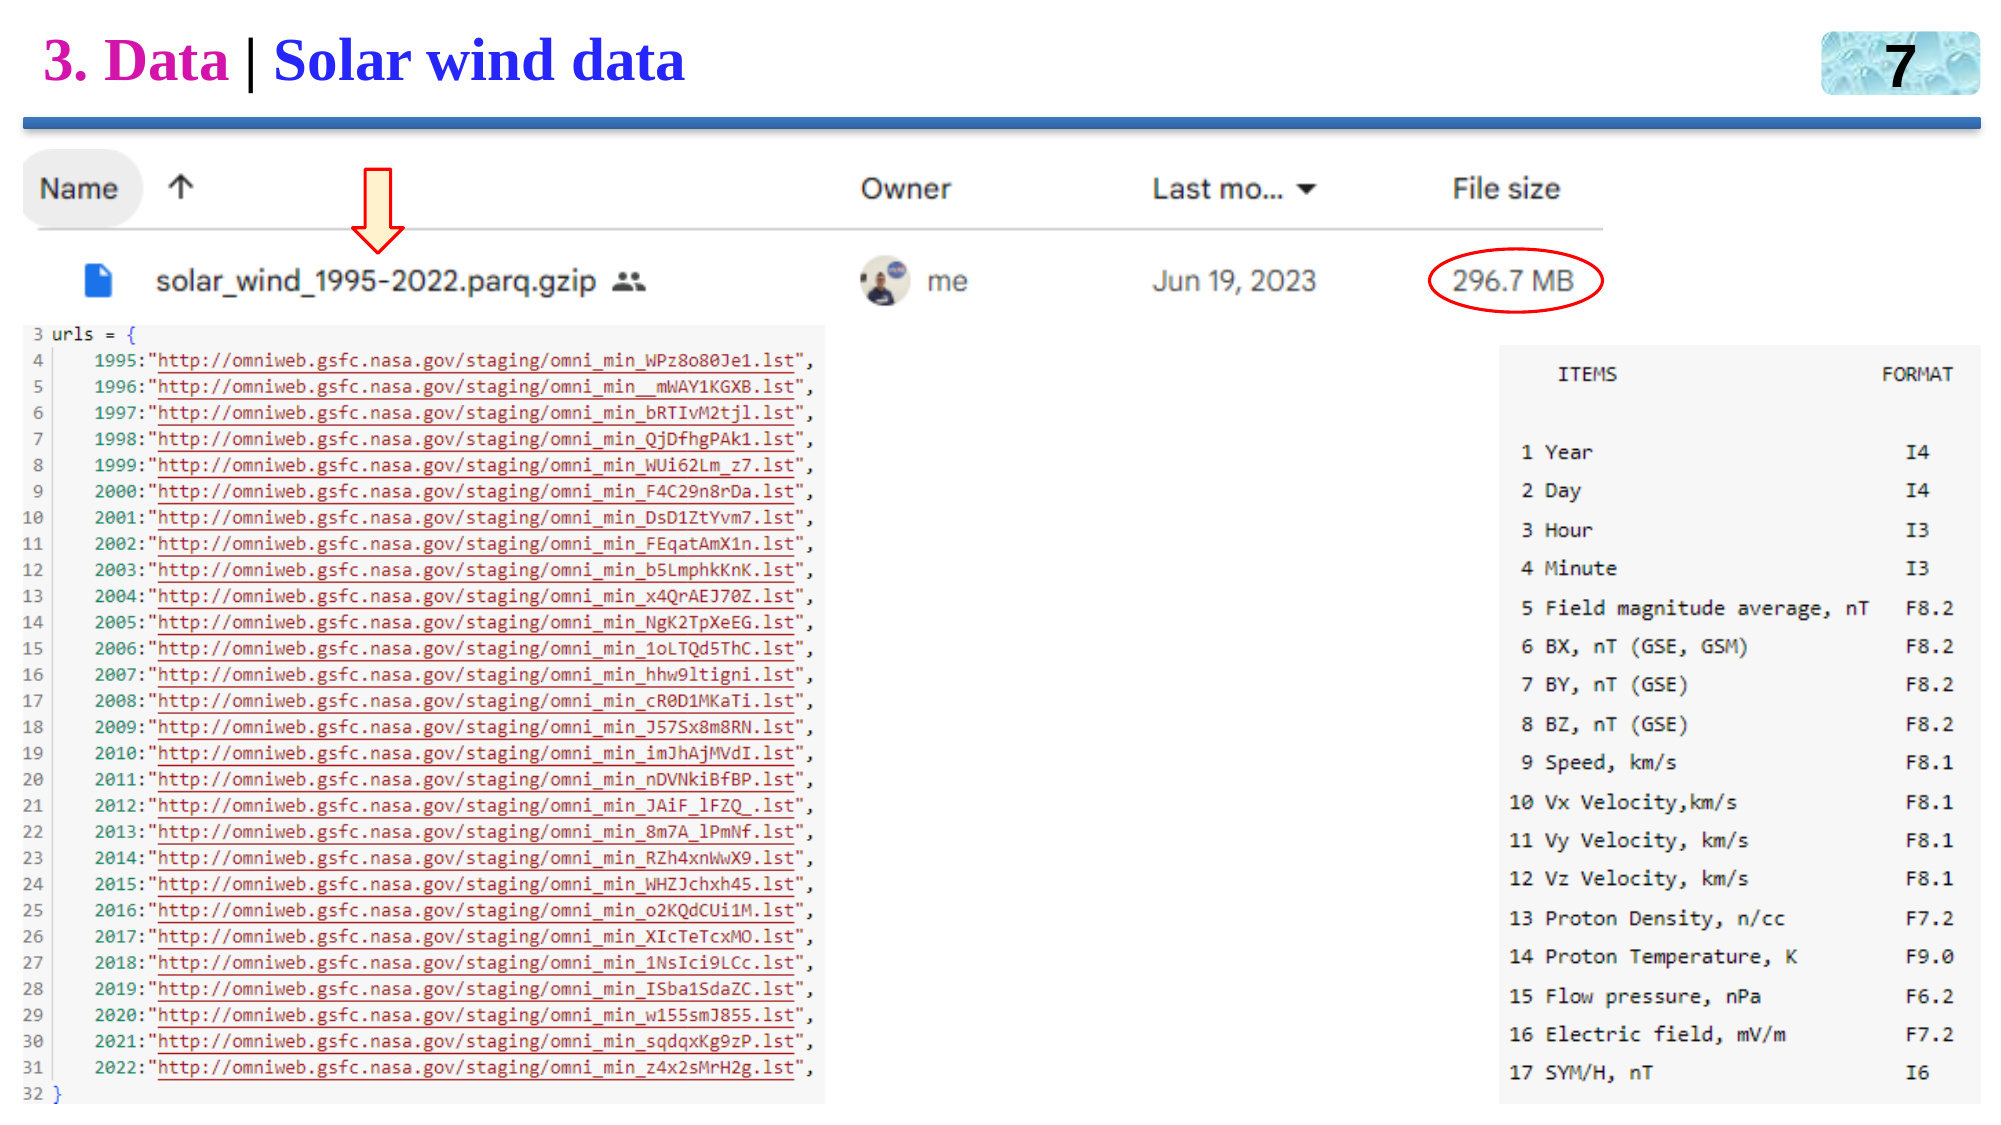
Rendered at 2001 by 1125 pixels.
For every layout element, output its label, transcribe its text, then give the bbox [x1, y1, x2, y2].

picture [23, 149, 1603, 1104]
picture [1499, 345, 1981, 1104]
text_box [23, 117, 1981, 129]
text_box 7 [1821, 31, 1981, 95]
title 3. Data | Solar wind data [23, 19, 1440, 104]
